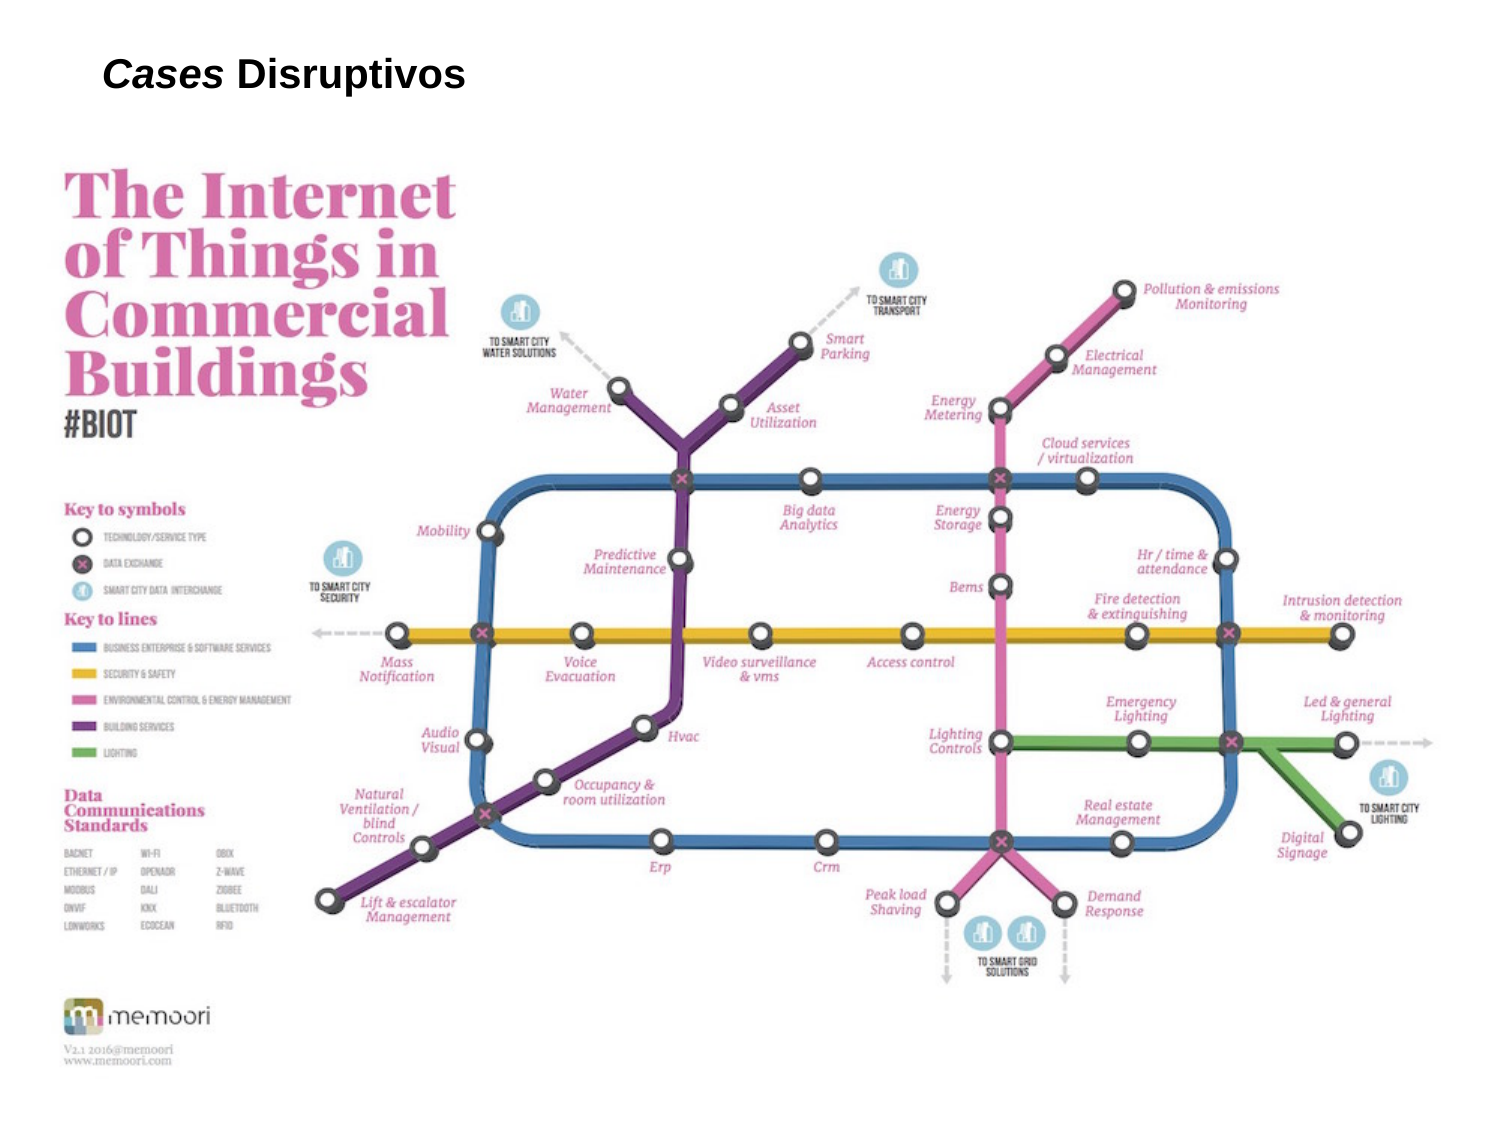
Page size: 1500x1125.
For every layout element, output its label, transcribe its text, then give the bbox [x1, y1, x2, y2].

text_box Cases Disruptivos [87, 39, 1493, 105]
picture [0, 116, 1500, 1125]
